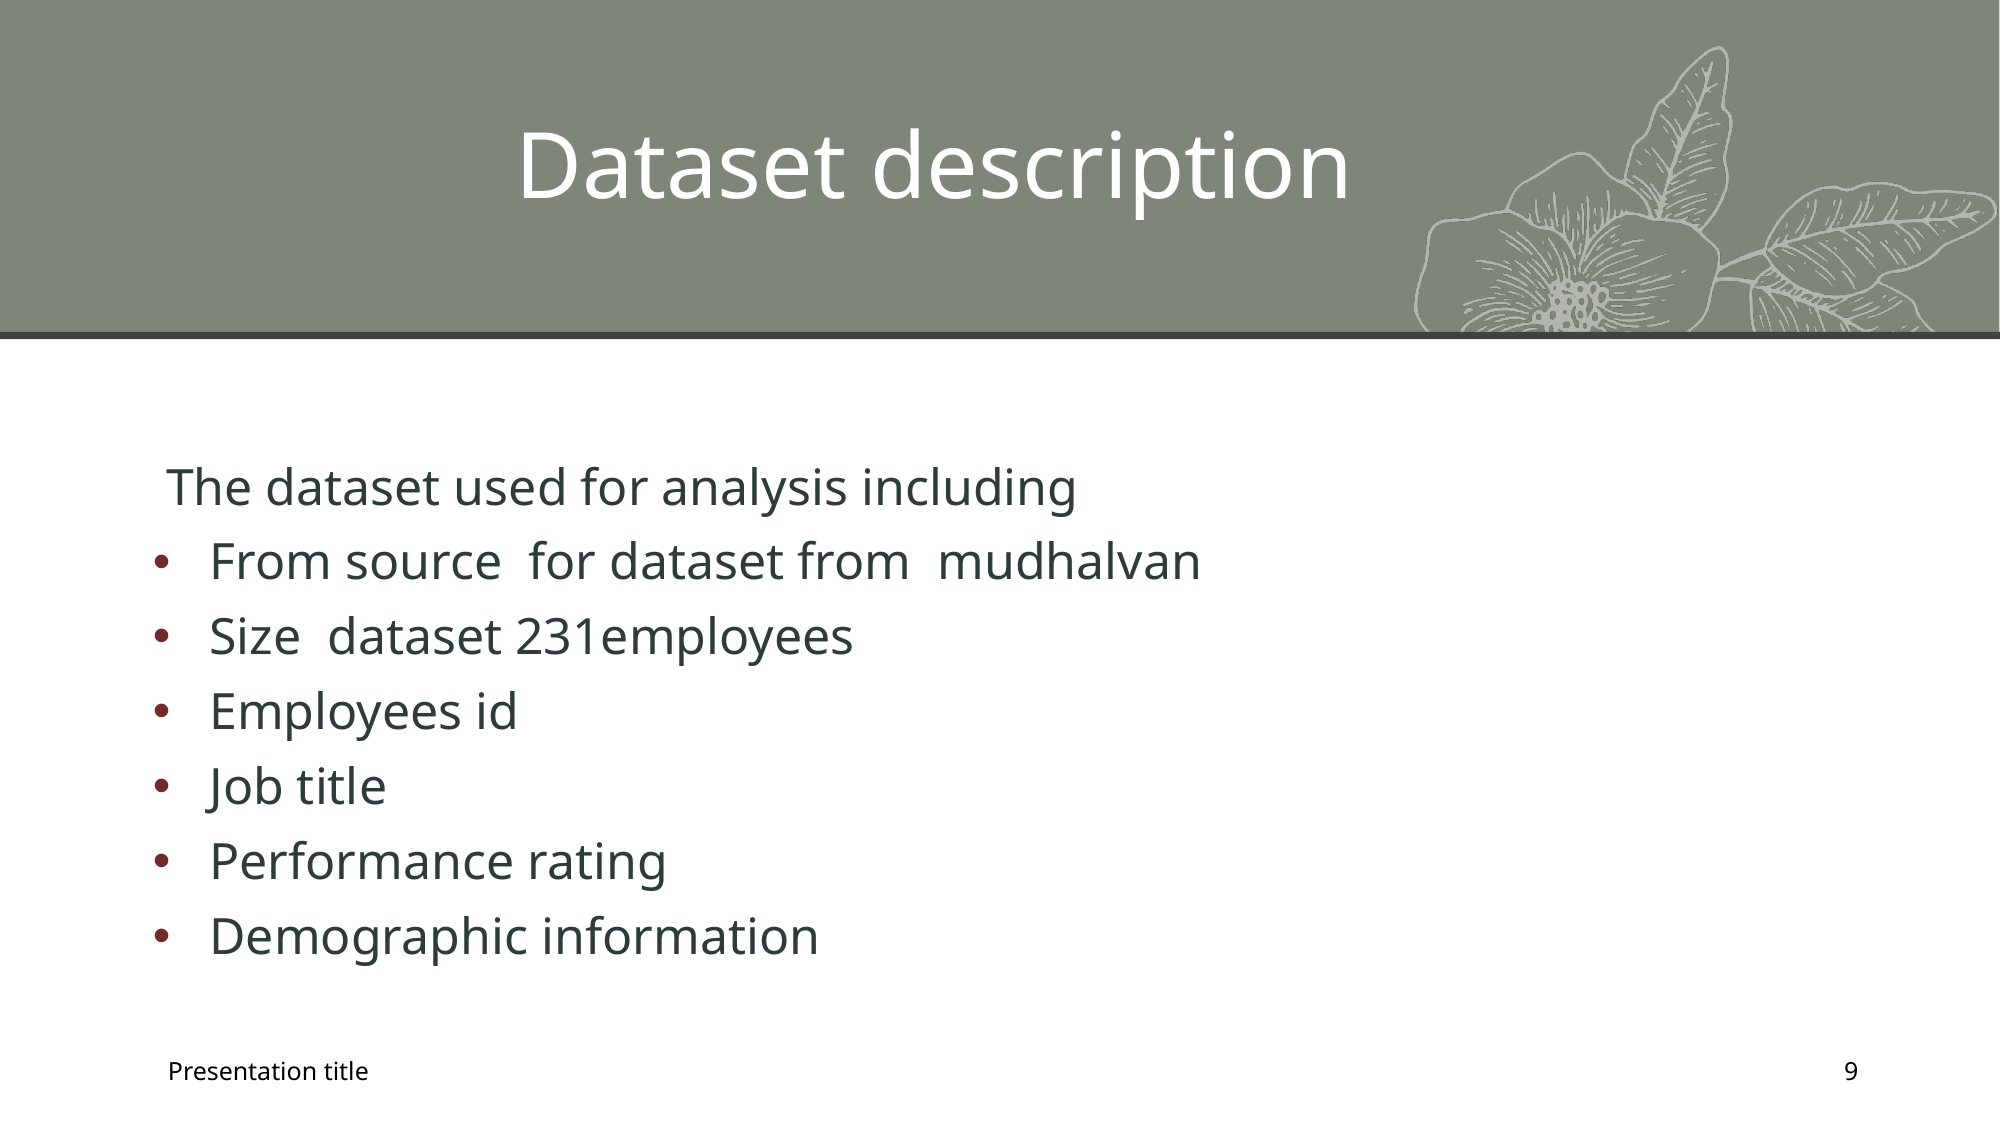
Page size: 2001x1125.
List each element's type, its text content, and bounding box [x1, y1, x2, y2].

slide_number 9 [1744, 1042, 1874, 1103]
picture [1389, 21, 2001, 336]
title Dataset description [153, 37, 1716, 300]
footer Presentation title [153, 1042, 828, 1103]
list The dataset used for analysis including From source for dataset from mudhalvan Size dataset 231employees Employees id Job title Performance rating Demographic information [138, 454, 1863, 1011]
